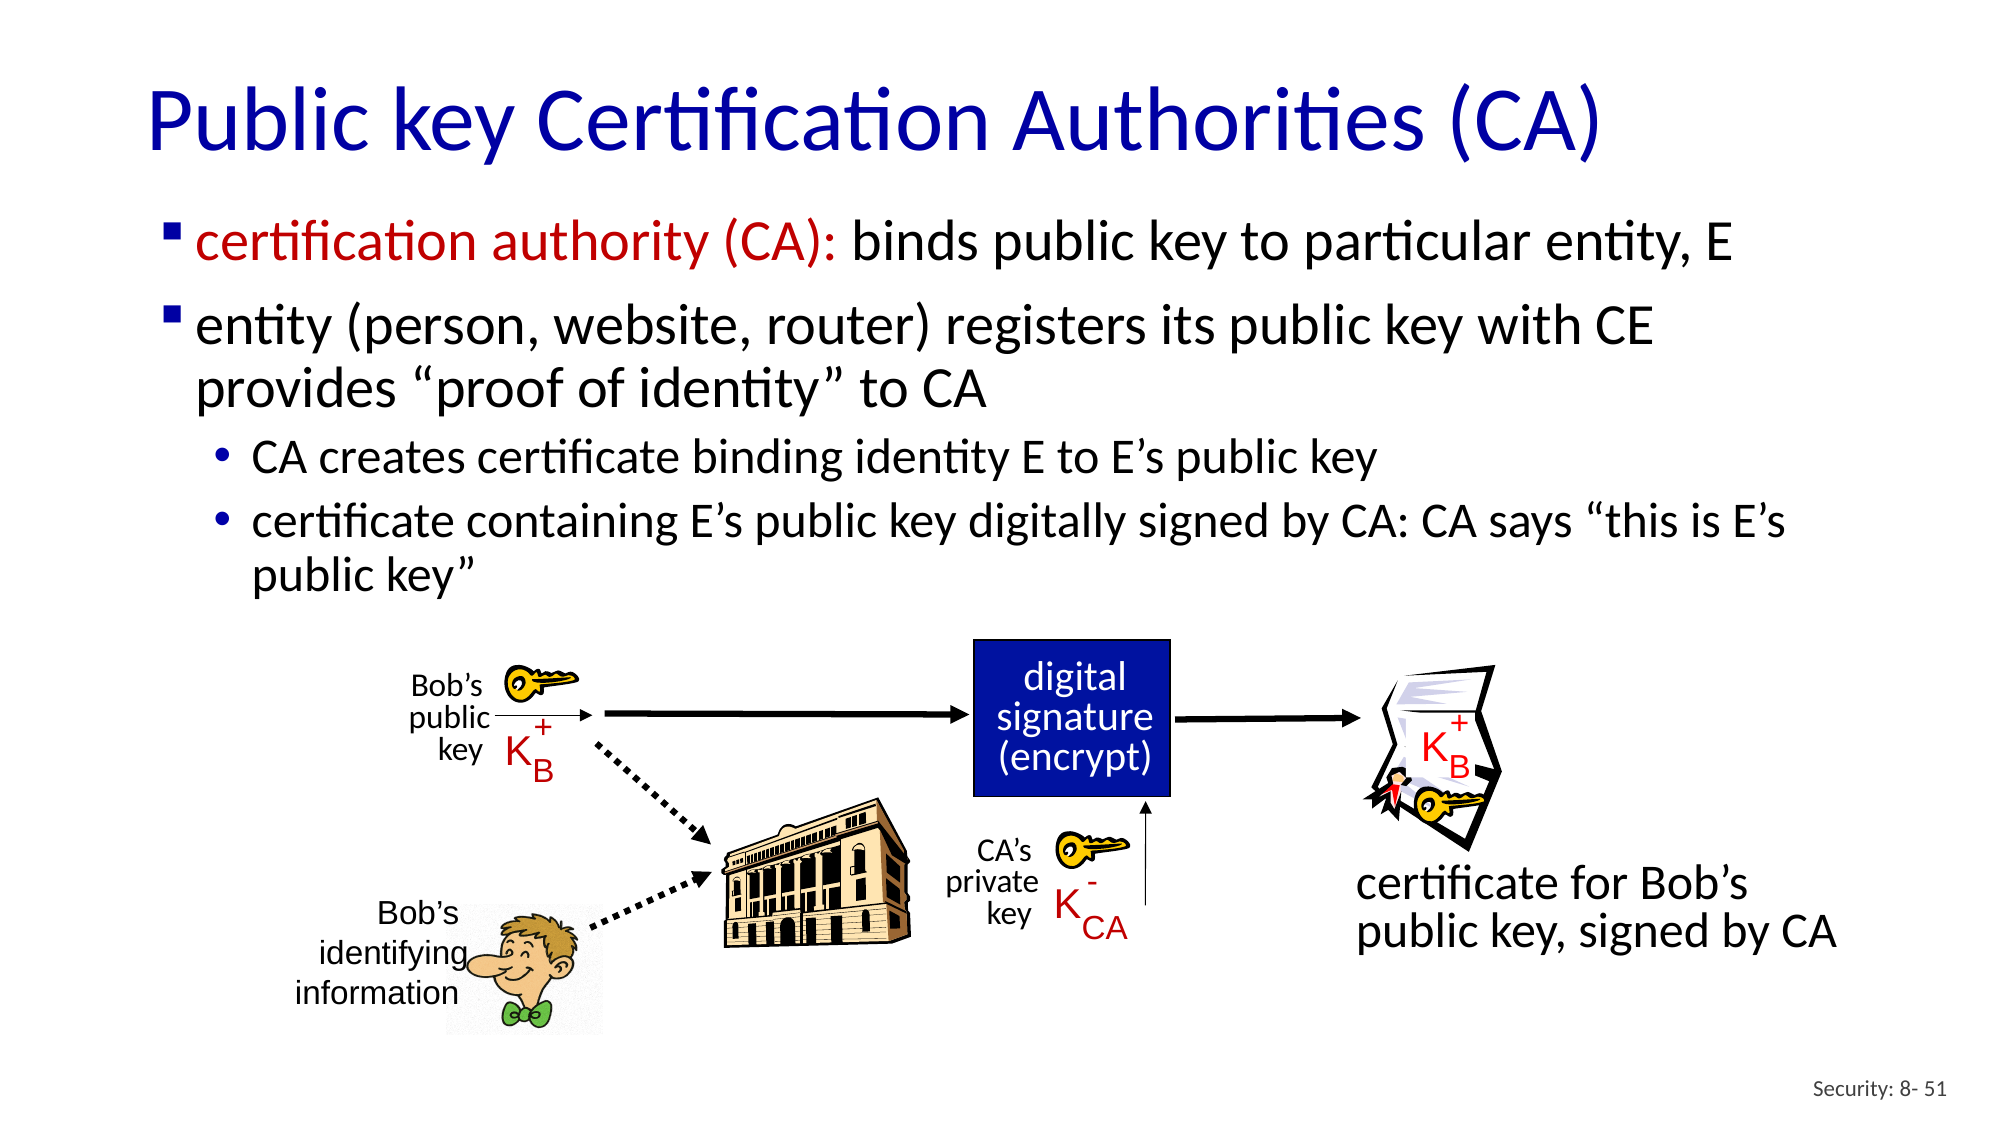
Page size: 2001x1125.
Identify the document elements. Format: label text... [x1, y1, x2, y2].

title Public key Certification Authorities (CA) [131, 47, 1856, 195]
slide_number Security: 8- 51 [1512, 1056, 1963, 1117]
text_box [1362, 663, 1504, 854]
text_box [698, 871, 712, 883]
text_box [697, 831, 711, 845]
text_box [1175, 711, 1361, 725]
text_box certification authority (CA): binds public key to particular entity, E entity (person, website, router) registers its public key with CE provides “proof of identity” to CA CA creates certificate binding identity E to E’s public key certificate containing E’s public key digitally signed by CA: CA says “this is E’s public key” [122, 202, 1833, 966]
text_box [347, 664, 593, 798]
text_box Bob’s identifying information [268, 883, 484, 1019]
picture [446, 904, 603, 1035]
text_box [896, 801, 1146, 955]
text_box certificate for Bob’s public key, signed by CA [1341, 853, 1877, 965]
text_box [974, 639, 1171, 797]
text_box [604, 708, 970, 721]
picture [721, 797, 911, 948]
